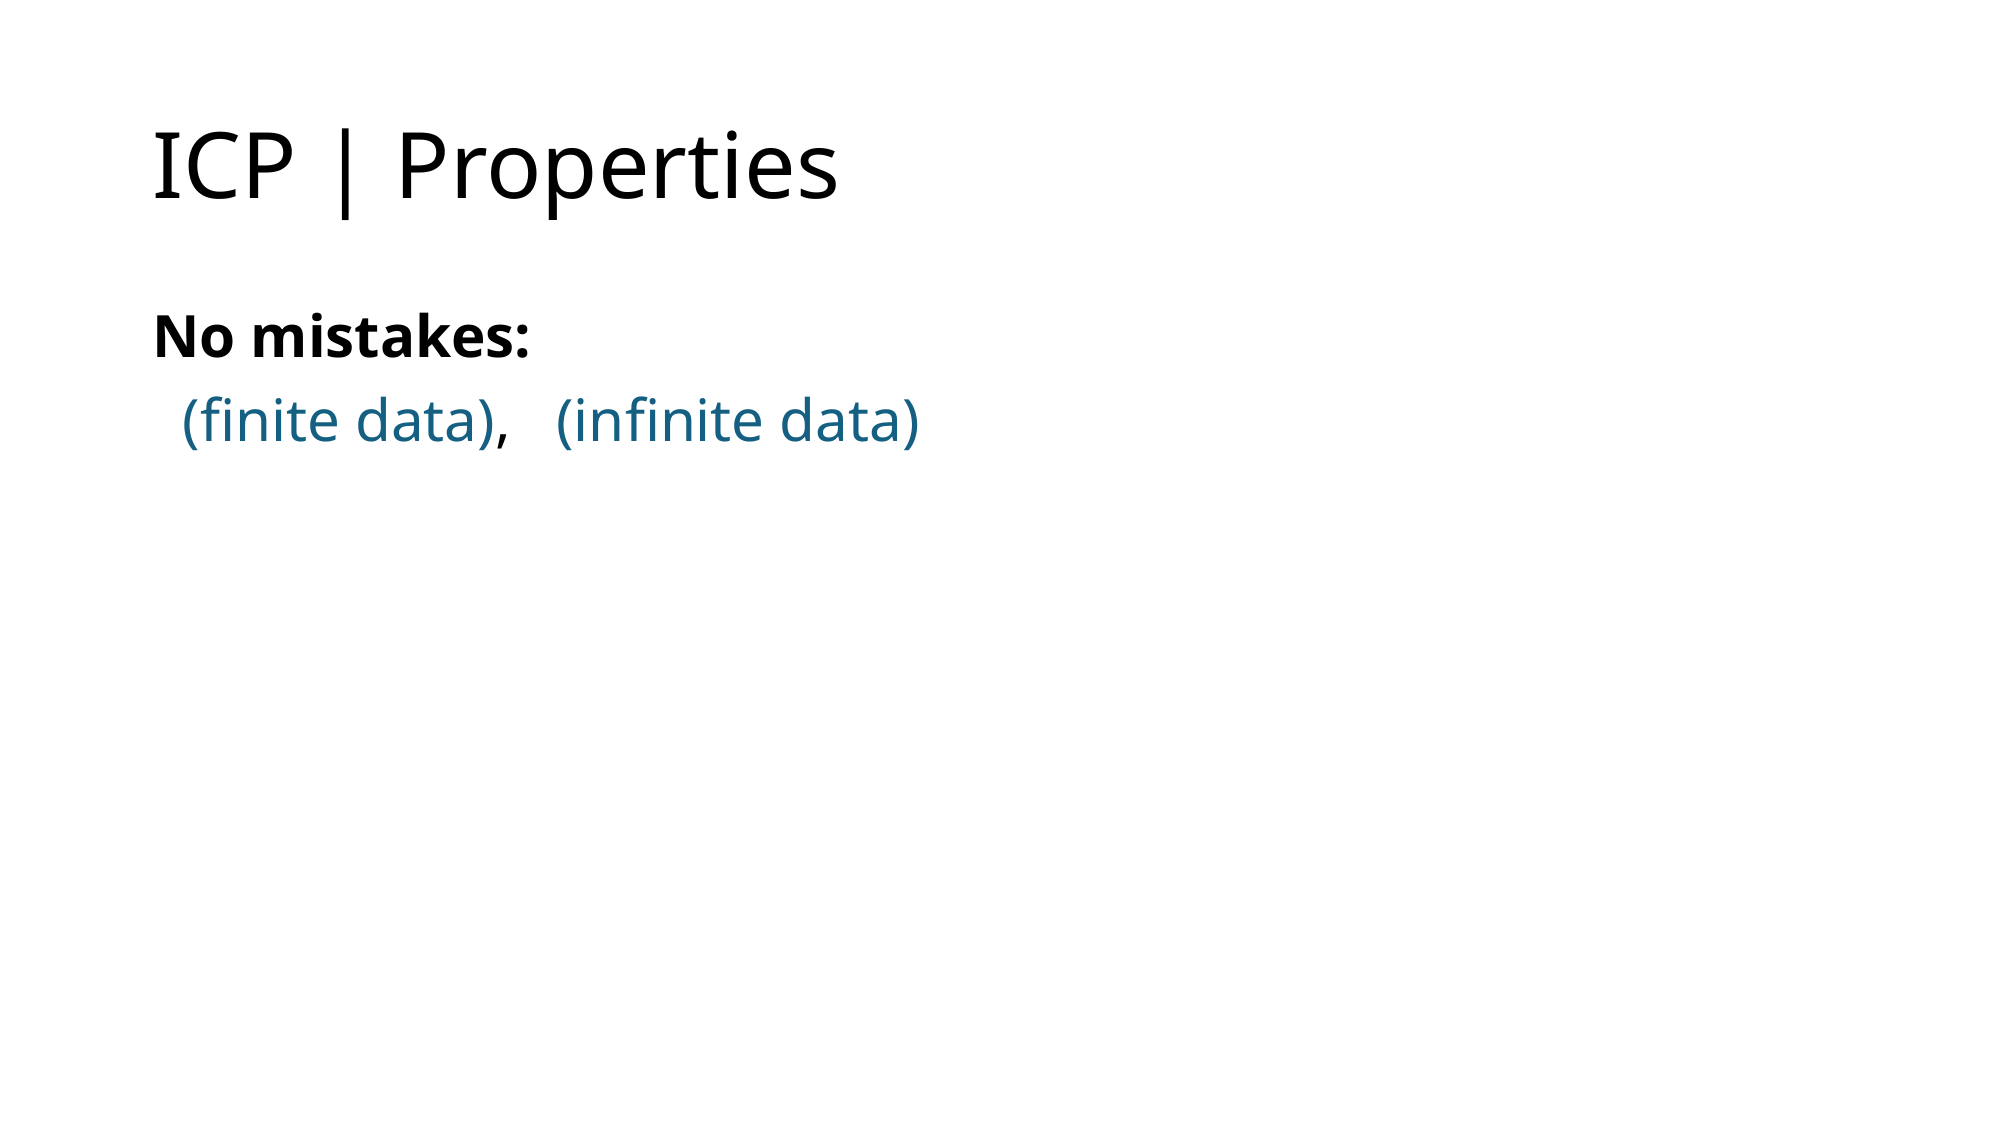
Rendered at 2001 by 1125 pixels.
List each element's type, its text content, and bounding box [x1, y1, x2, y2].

title ICP | Properties [137, 59, 1863, 278]
